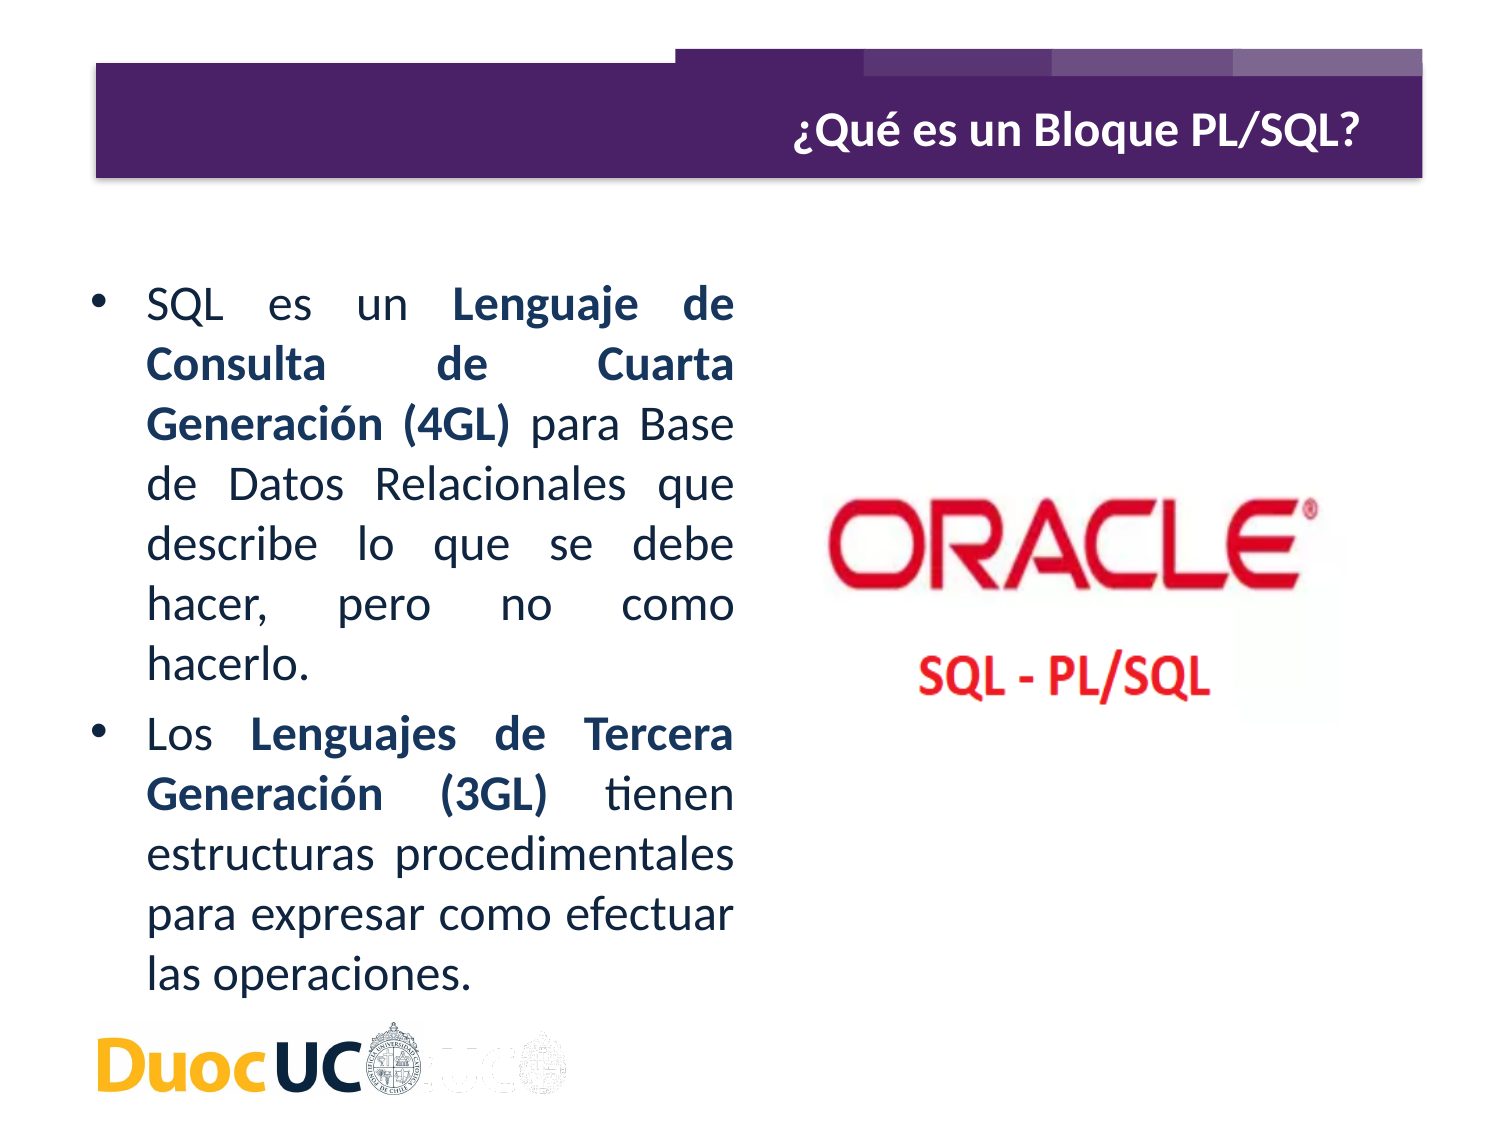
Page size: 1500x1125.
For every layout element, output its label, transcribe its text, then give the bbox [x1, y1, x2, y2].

picture [96, 1021, 566, 1095]
picture [794, 412, 1370, 780]
text_box ¿Qué es un Bloque PL/SQL? [749, 88, 1415, 164]
list SQL es un Lenguaje de Consulta de Cuarta Generación (4GL) para Base de Datos Relacionales que describe lo que se debe hacer, pero no como hacerlo. Los Lenguajes de Tercera Generación (3GL) tienen estructuras procedimentales para expresar como efectuar las operaciones. [75, 262, 750, 737]
